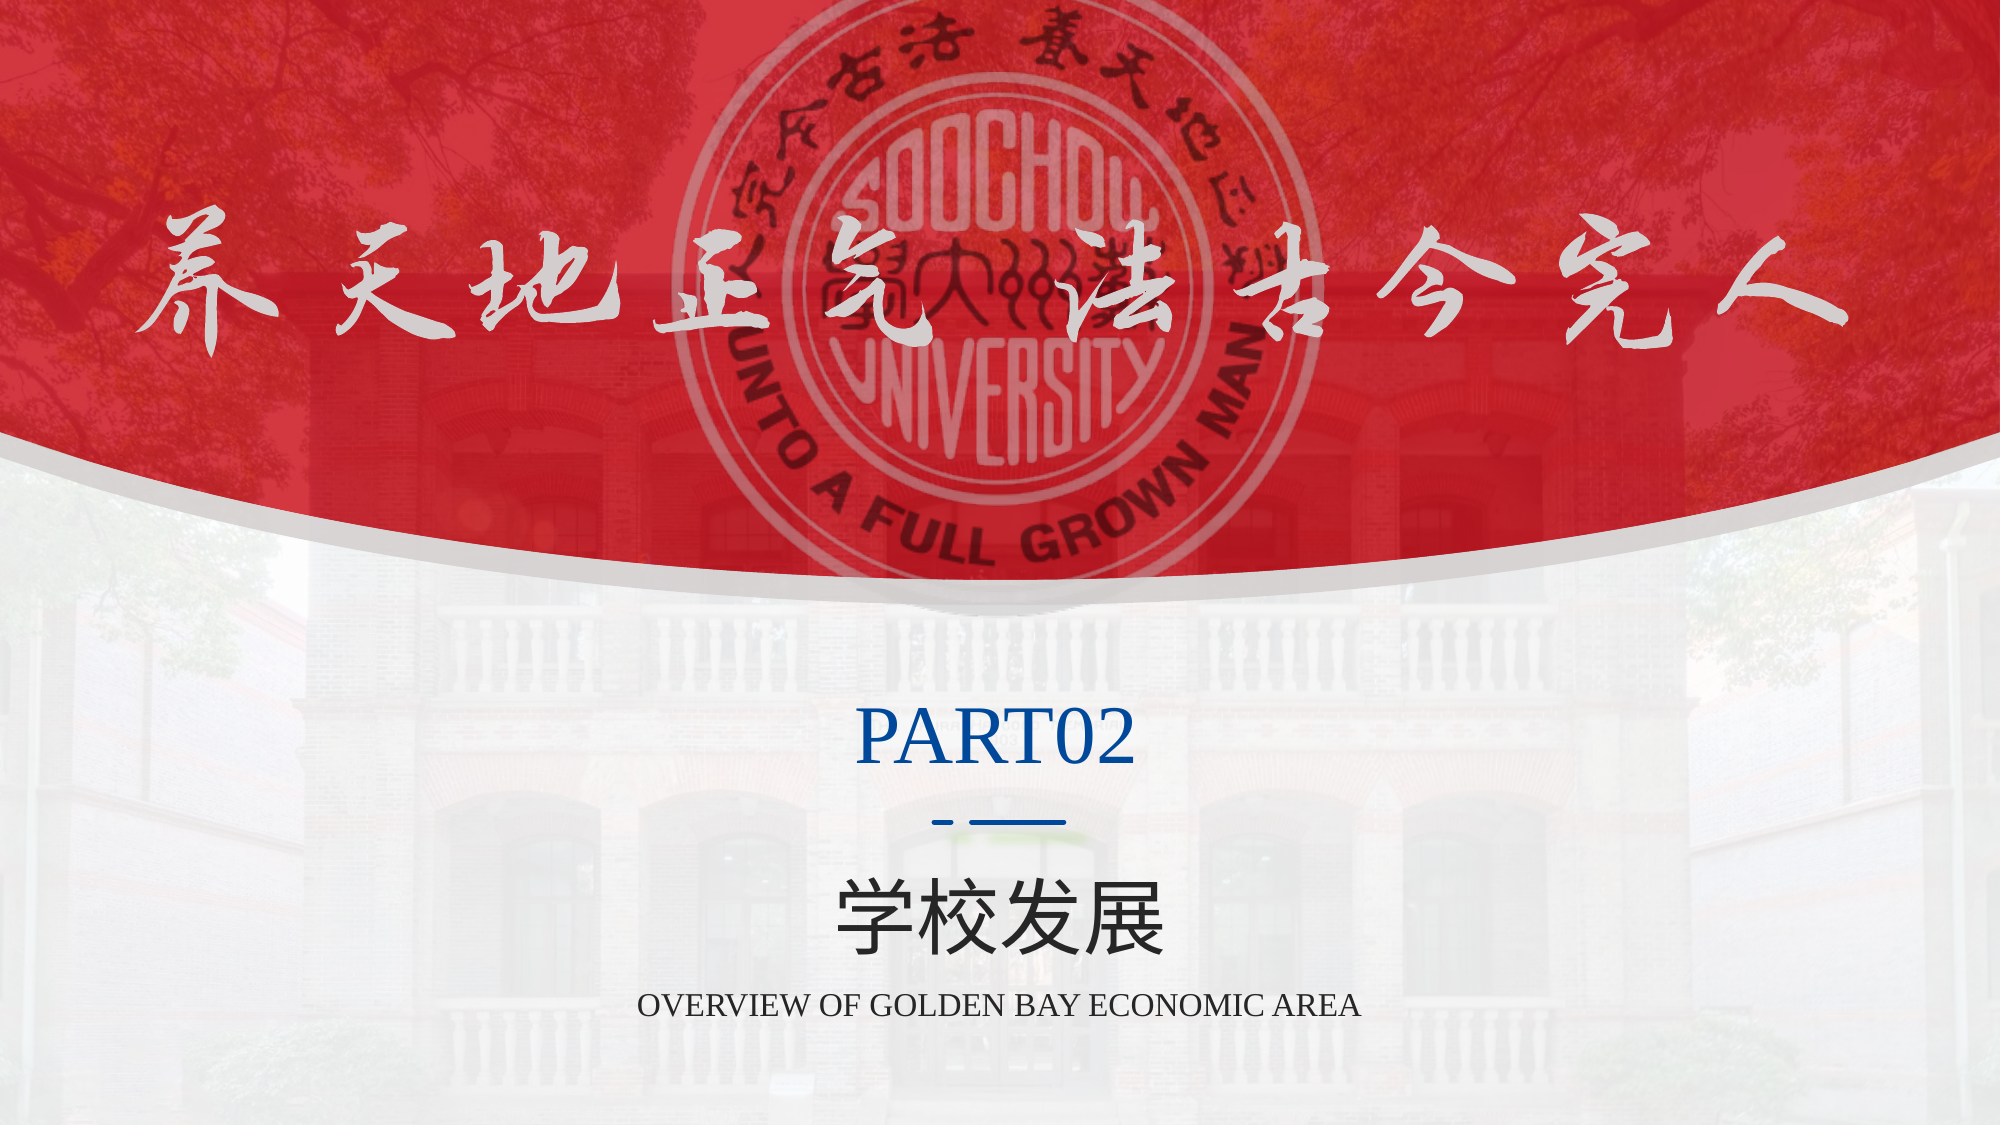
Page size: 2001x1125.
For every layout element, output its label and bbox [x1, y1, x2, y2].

text_box [431, 673, 1568, 1032]
picture [0, 0, 2000, 1125]
